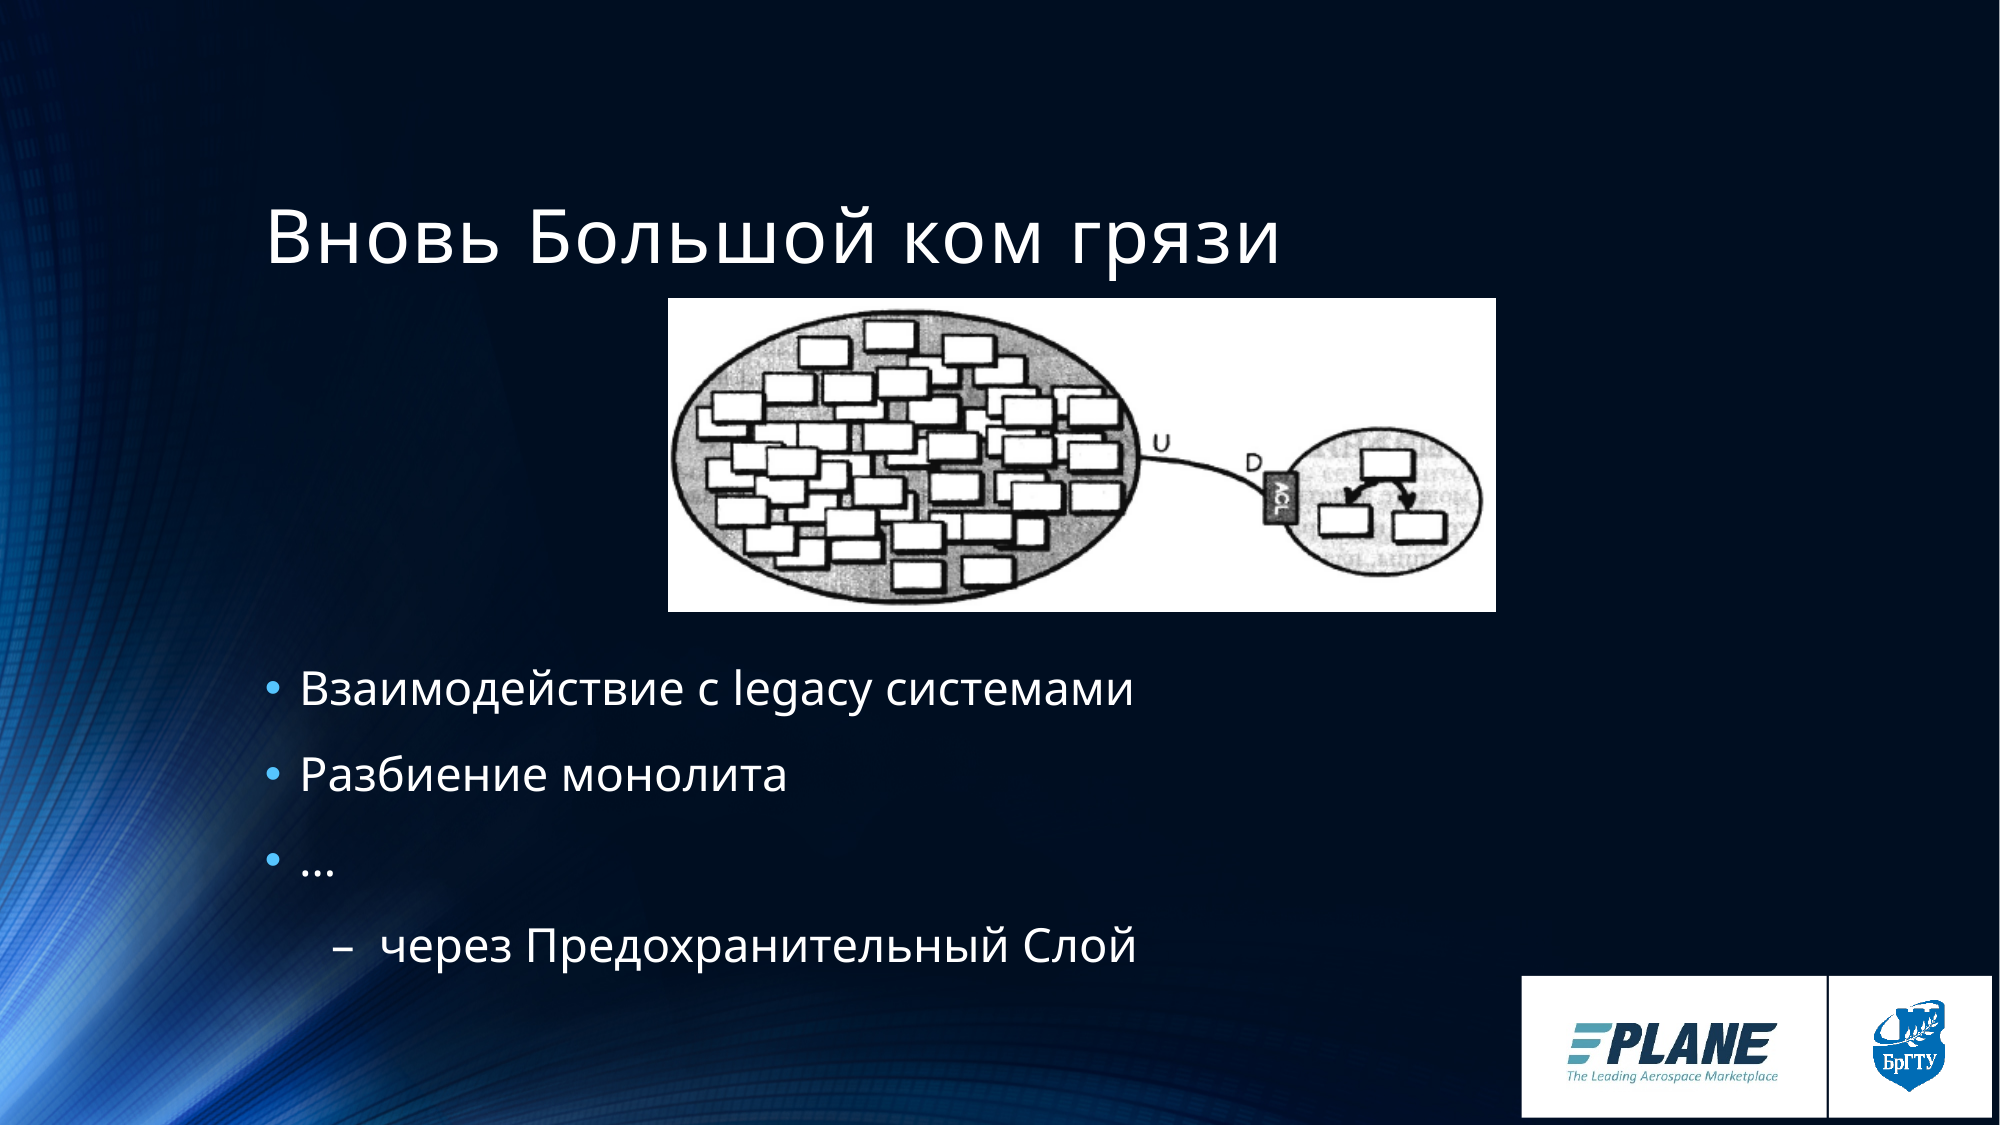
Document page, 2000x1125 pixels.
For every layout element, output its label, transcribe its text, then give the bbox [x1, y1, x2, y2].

title Вновь Большой ком грязи [249, 62, 1750, 288]
list Взаимодействие с legacy системами Разбиение монолита … – через Предохранительный Слой [249, 656, 1154, 988]
picture [0, 0, 2000, 1125]
